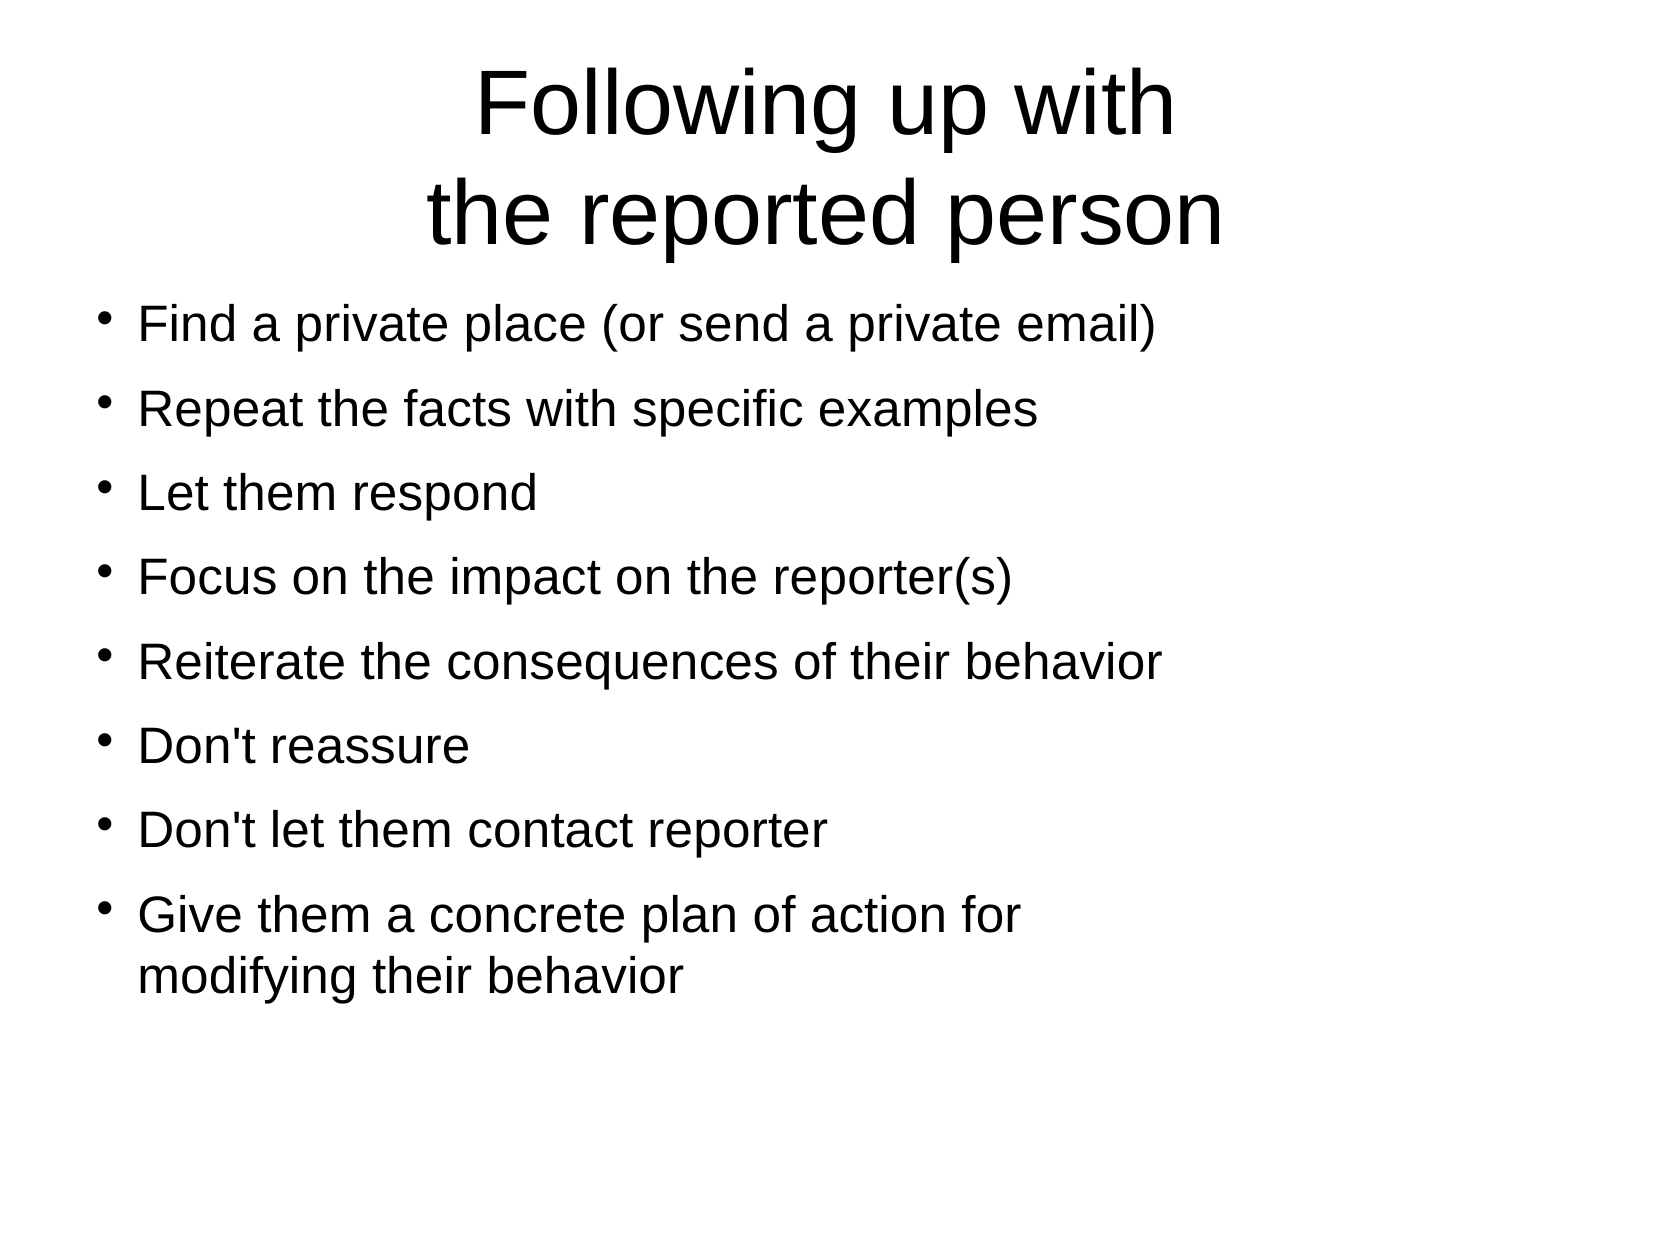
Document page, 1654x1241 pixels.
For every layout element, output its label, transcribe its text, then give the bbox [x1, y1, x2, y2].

text_box Find a private place (or send a private email) Repeat the facts with specific examples Let them respond Focus on the impact on the reporter(s) Reiterate the consequences of their behavior Don't reassure Don't let them contact reporter Give them a concrete plan of action for modifying their behavior [82, 290, 1571, 1010]
text_box Following up with the reported person [82, 49, 1571, 257]
